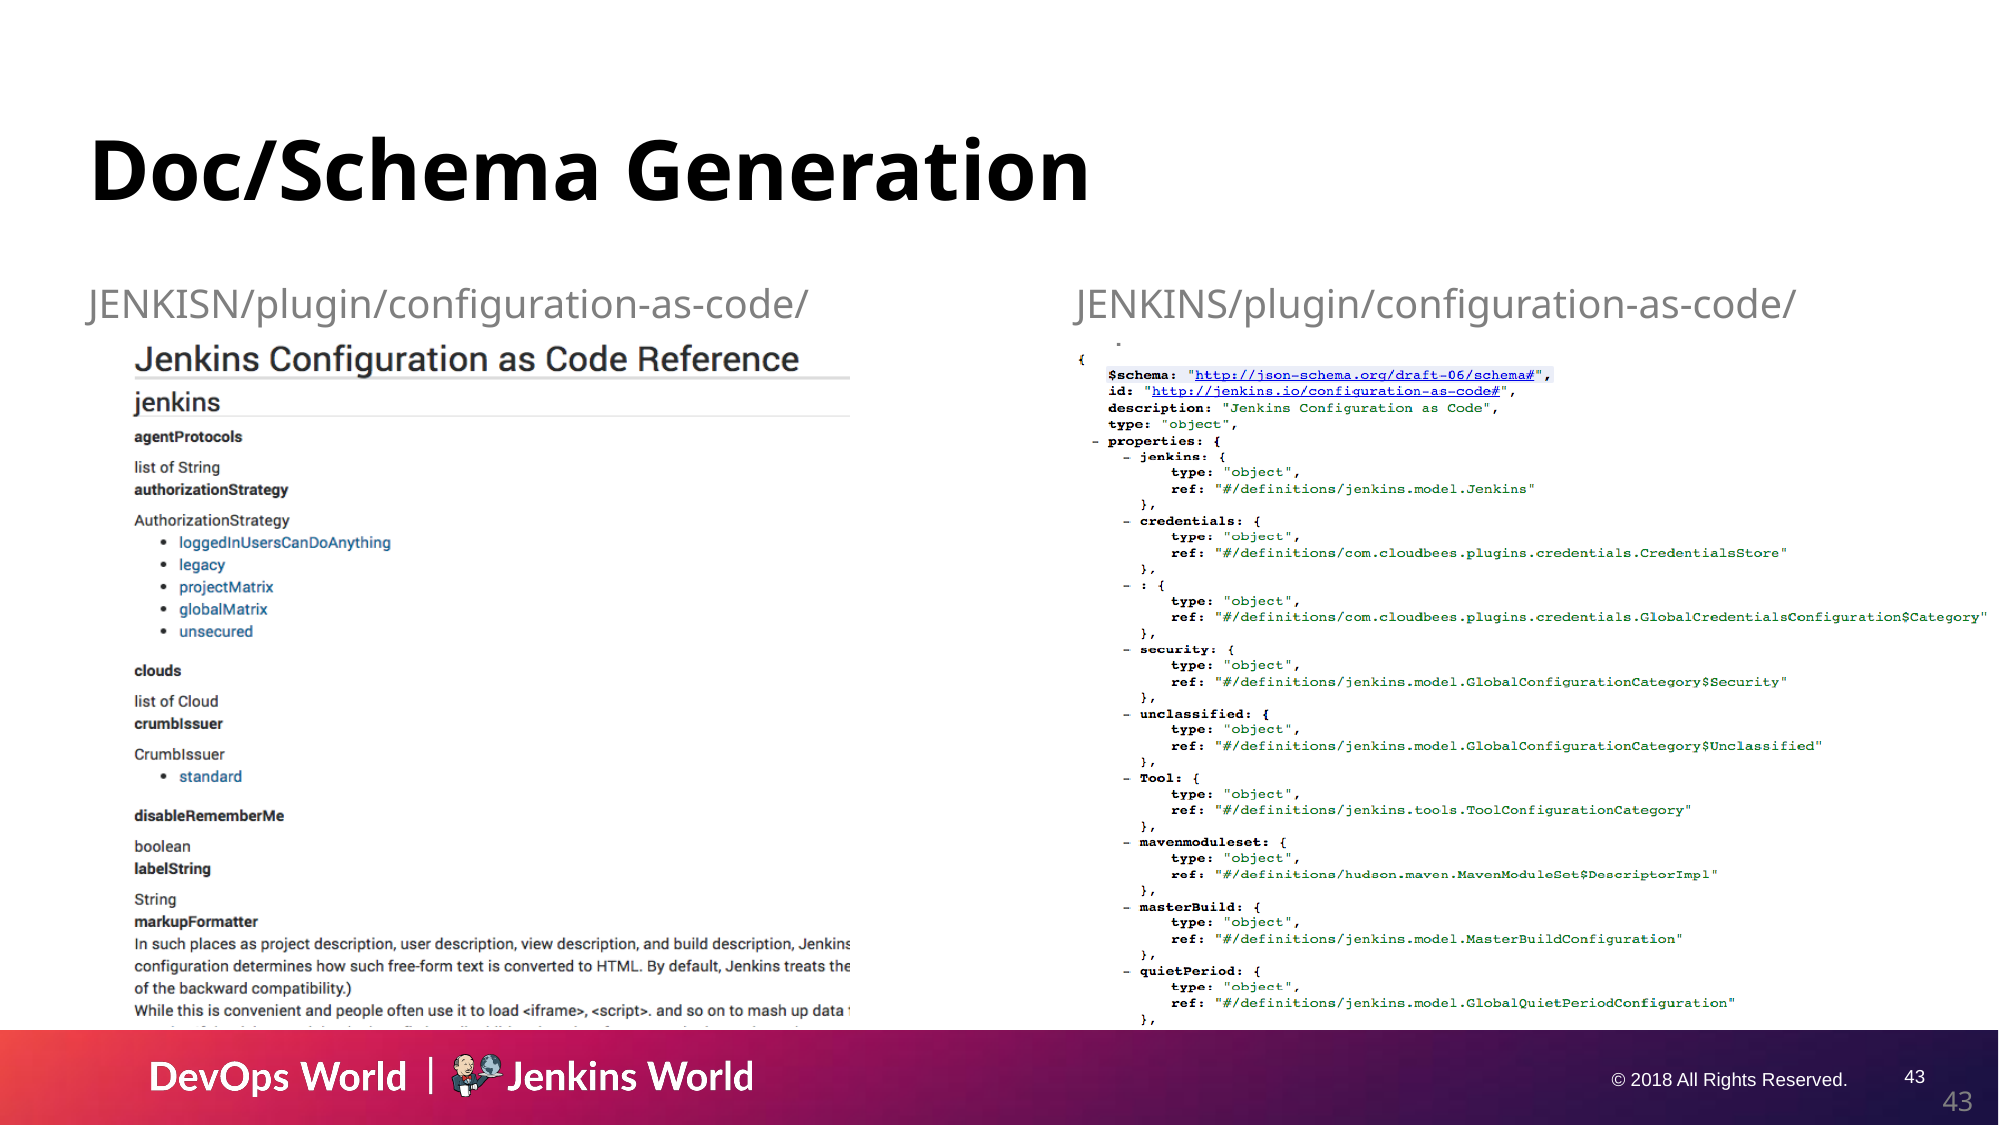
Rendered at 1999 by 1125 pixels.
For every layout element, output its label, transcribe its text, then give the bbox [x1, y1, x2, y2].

picture [116, 333, 851, 1028]
title Doc/Schema Generation [68, 97, 1930, 234]
picture [1072, 345, 1994, 1028]
list JENKINS/plugin/configuration-as-code/schema [1055, 252, 1930, 1000]
slide_number ‹#› [1877, 1061, 1994, 1125]
picture [0, 1030, 1999, 1125]
list JENKISN/plugin/configuration-as-code/ [68, 252, 943, 1000]
